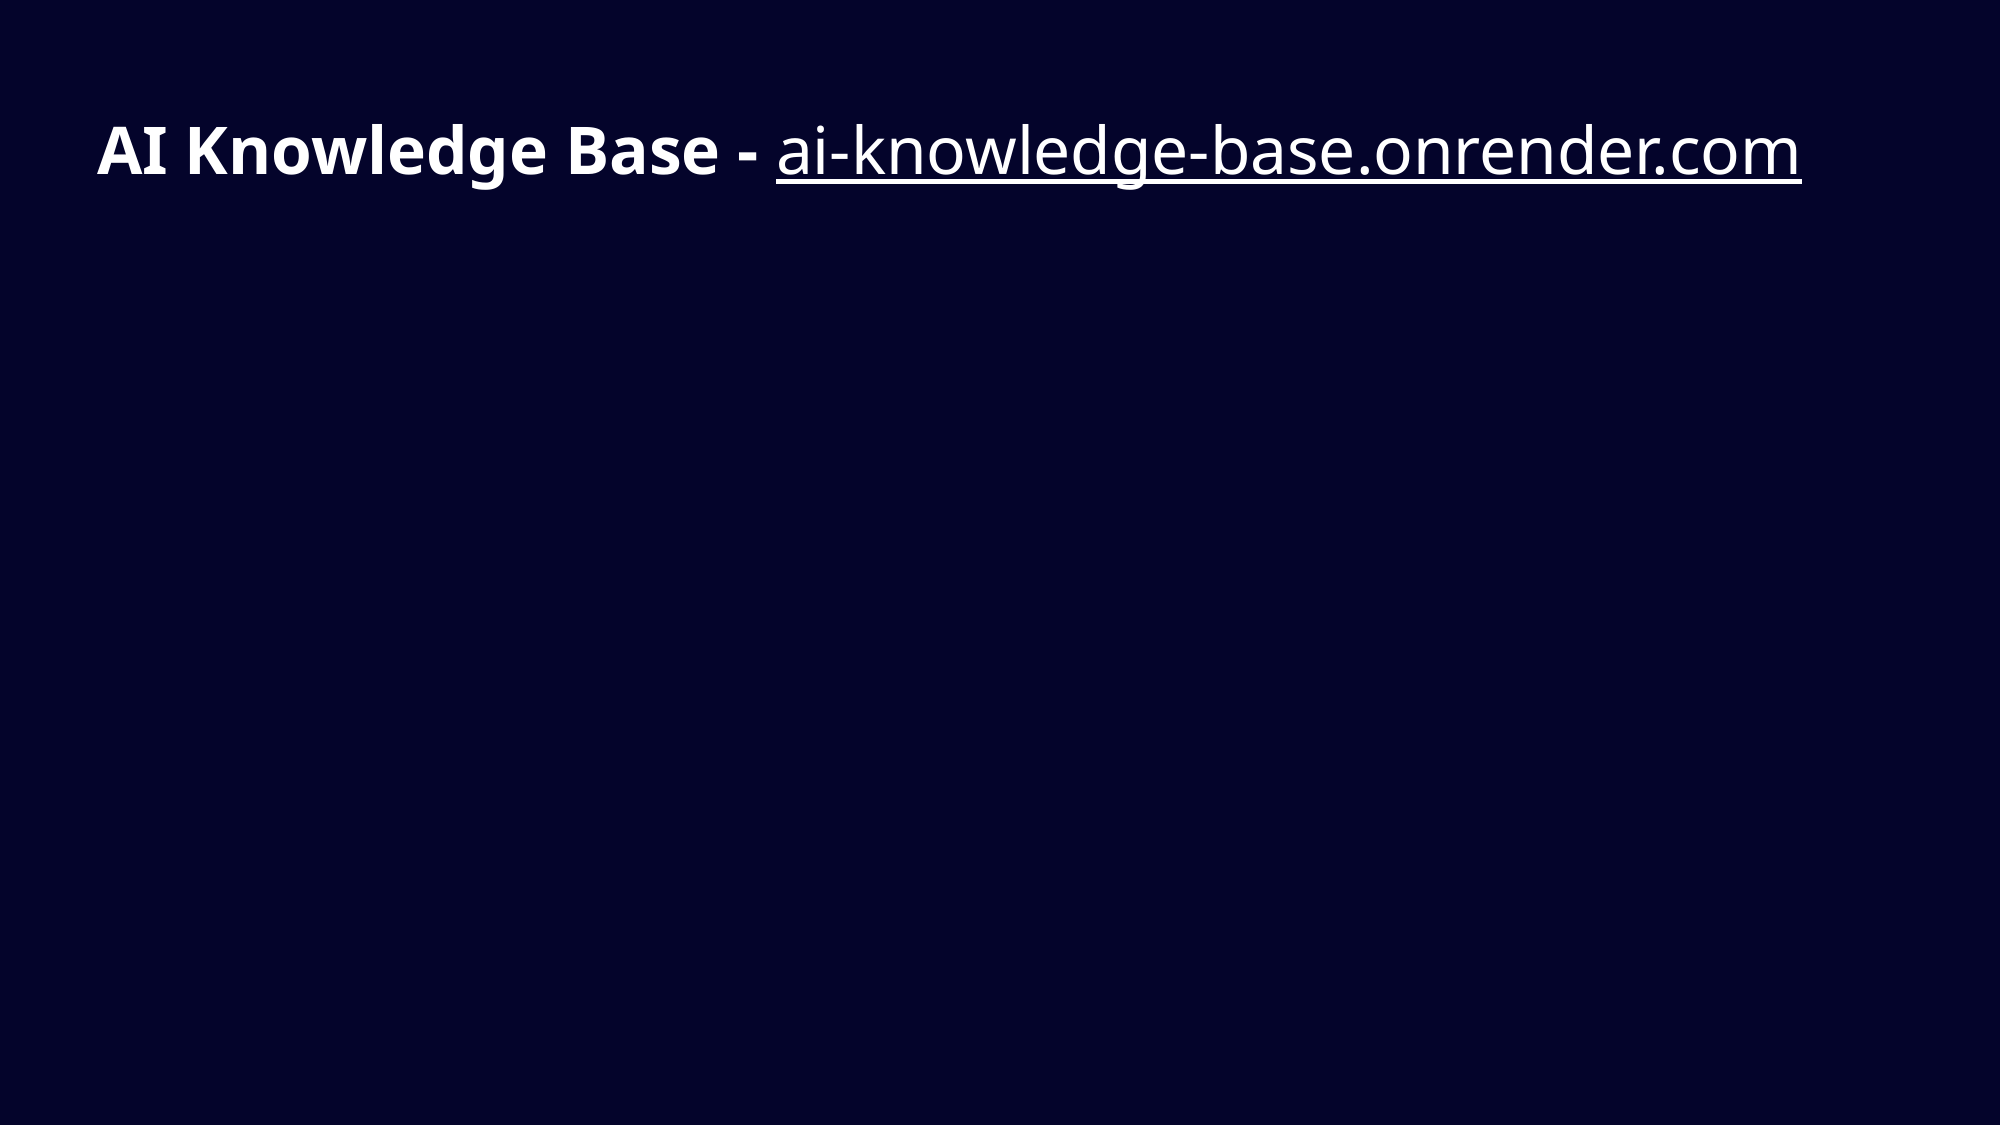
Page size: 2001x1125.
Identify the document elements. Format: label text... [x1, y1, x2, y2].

title AI Knowledge Base - ai-knowledge-base.onrender.com [82, 82, 2000, 218]
